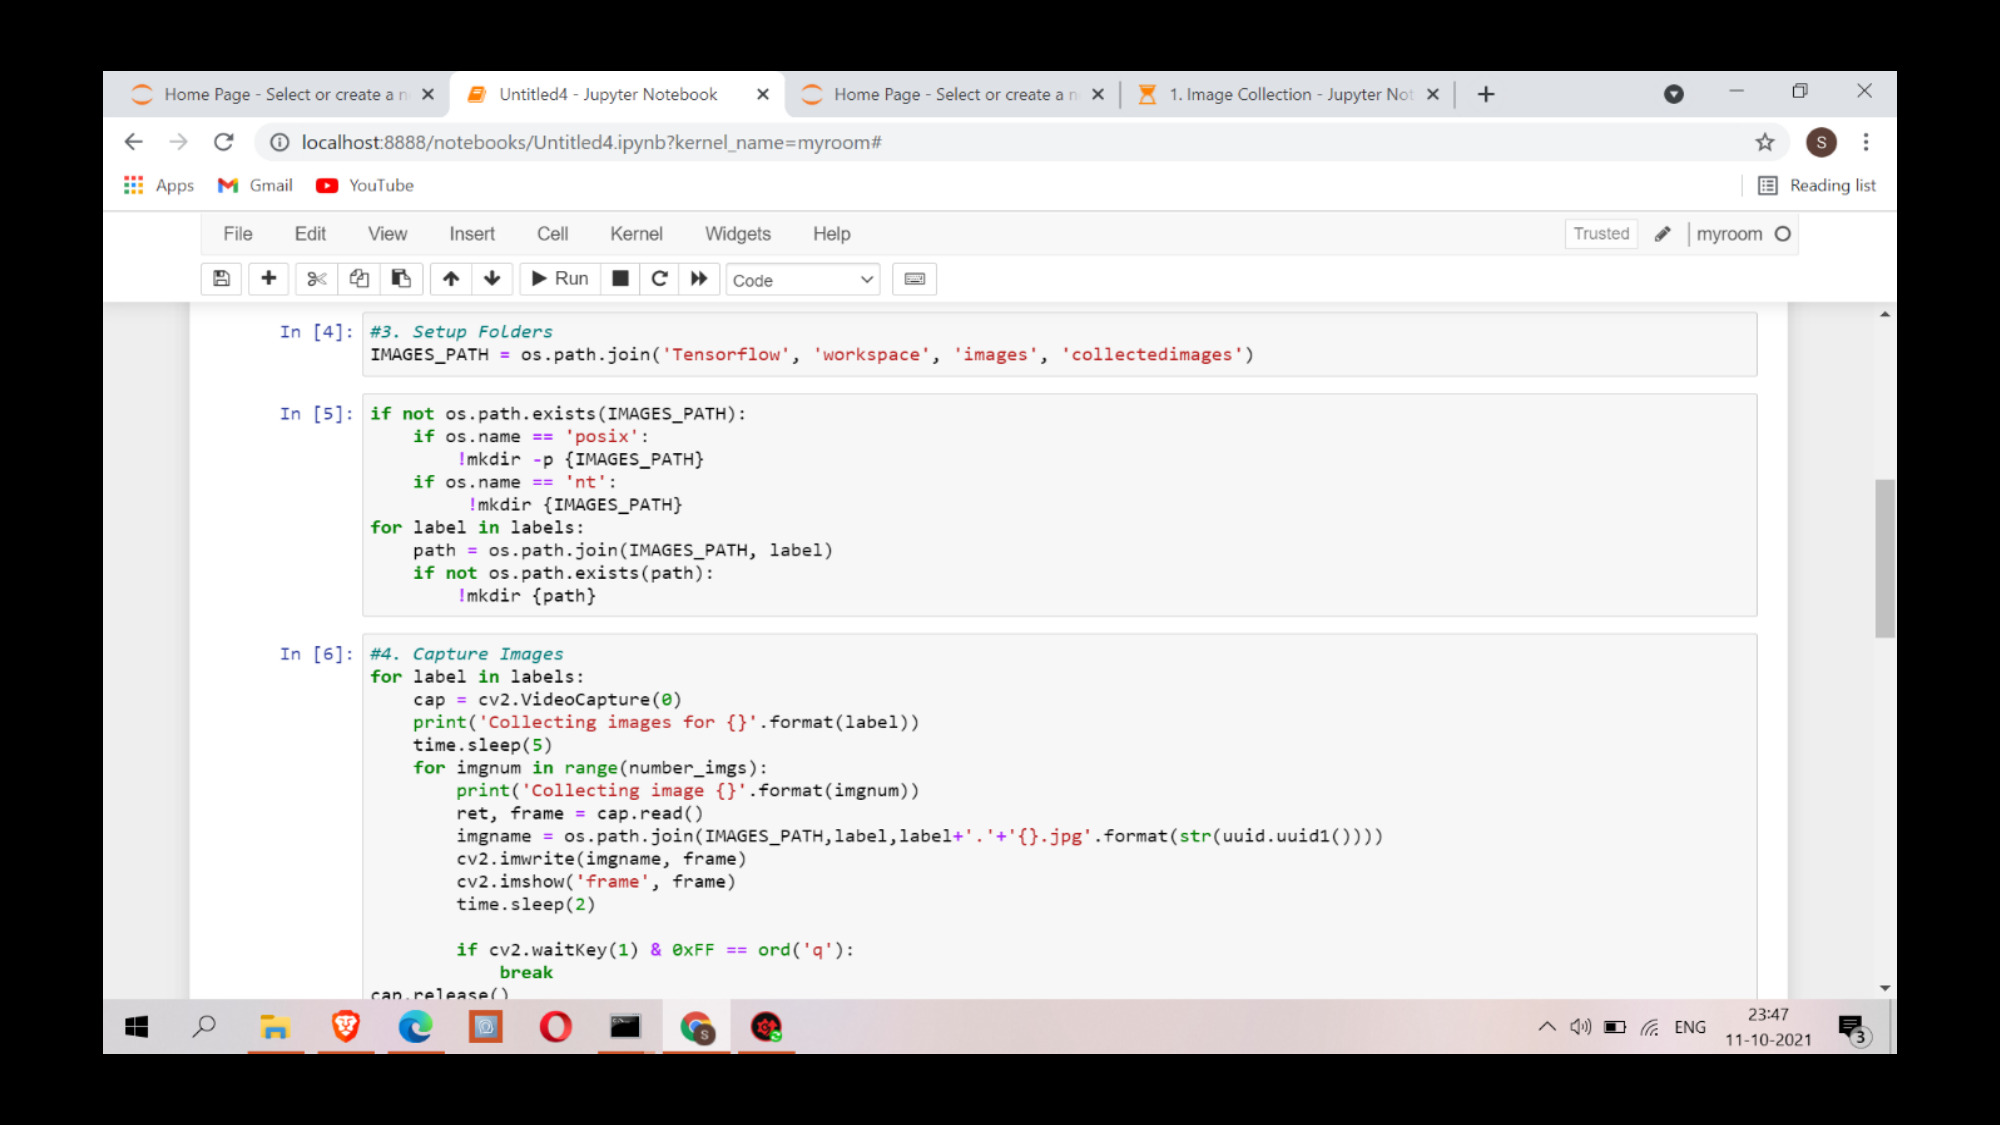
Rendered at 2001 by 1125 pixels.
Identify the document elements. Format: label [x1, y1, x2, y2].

list [103, 71, 1897, 1054]
